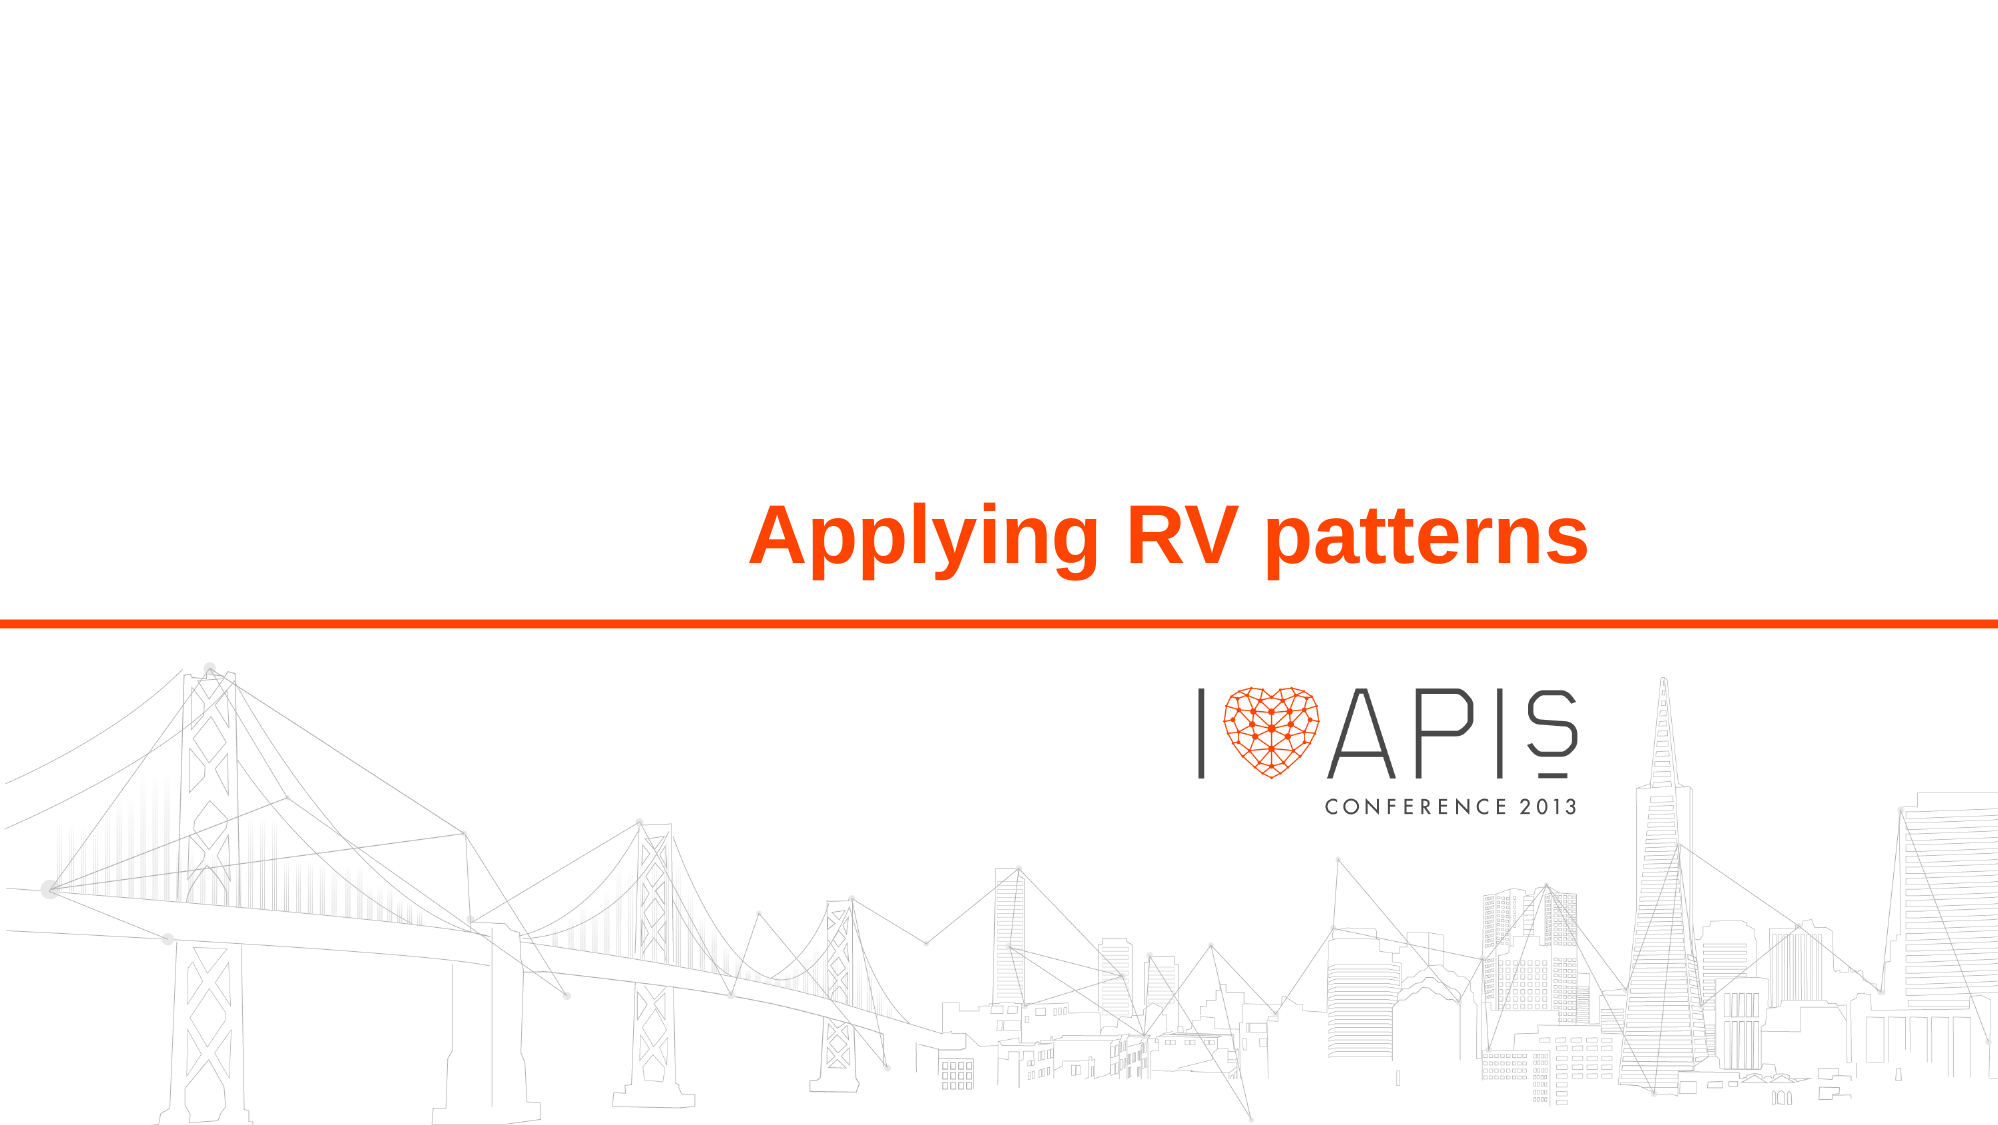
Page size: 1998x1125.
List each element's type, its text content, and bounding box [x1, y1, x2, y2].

picture [0, 0, 1998, 1125]
title Applying RV patterns [124, 472, 1592, 603]
